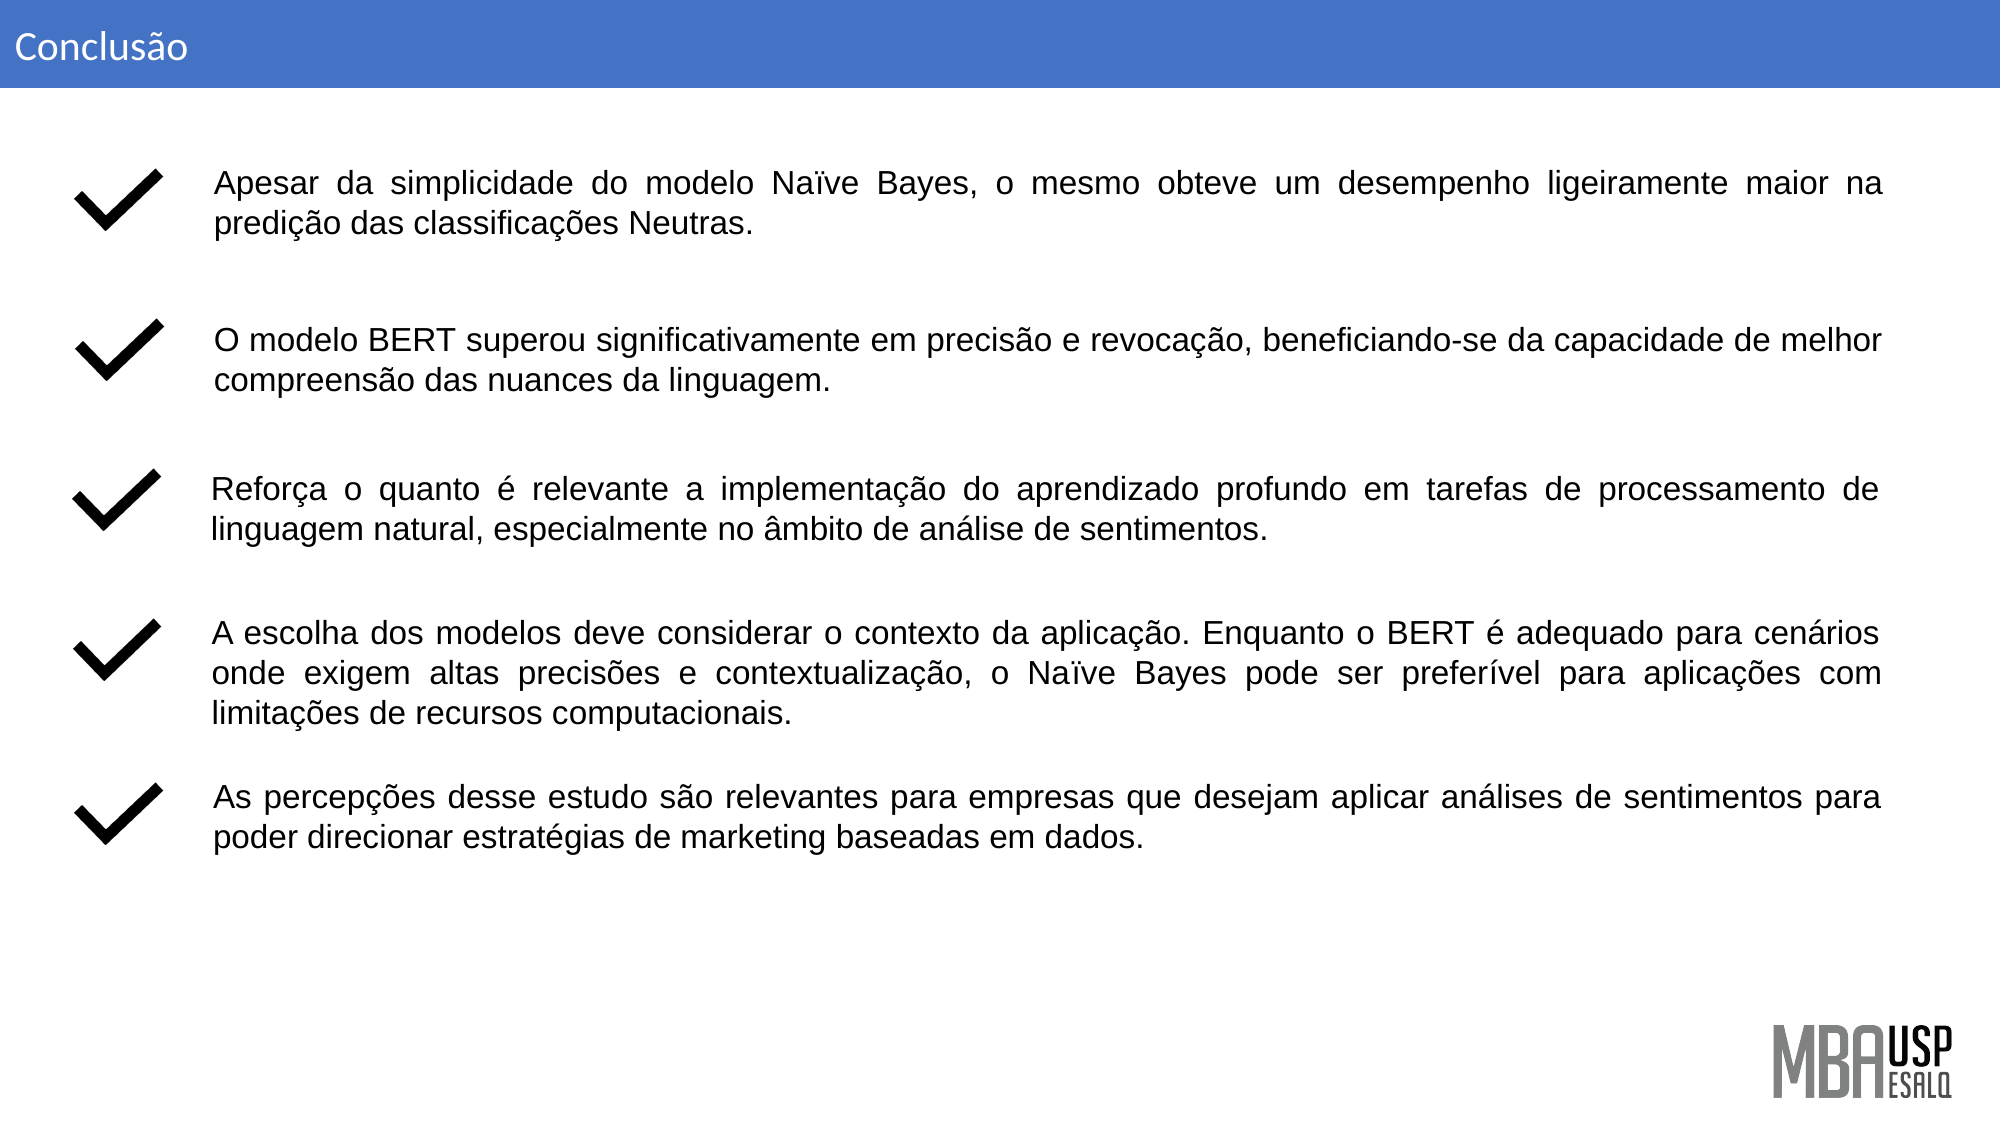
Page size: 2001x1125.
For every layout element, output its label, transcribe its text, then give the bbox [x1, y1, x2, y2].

text_box A escolha dos modelos deve considerar o contexto da aplicação. Enquanto o BERT é adequado para cenários onde exigem altas precisões e contextualização, o Naïve Bayes pode ser preferível para aplicações com limitações de recursos computacionais. [196, 603, 1898, 739]
text_box As percepções desse estudo são relevantes para empresas que desejam aplicar análises de sentimentos para poder direcionar estratégias de marketing baseadas em dados. [198, 767, 1899, 863]
picture [72, 153, 165, 246]
picture [73, 303, 166, 396]
text_box Conclusão [0, 0, 2000, 89]
picture [1765, 1021, 1960, 1102]
picture [70, 453, 163, 546]
picture [71, 603, 163, 696]
text_box O modelo BERT superou significativamente em precisão e revocação, beneficiando-se da capacidade de melhor compreensão das nuances da linguagem. [198, 310, 1900, 406]
text_box Apesar da simplicidade do modelo Naïve Bayes, o mesmo obteve um desempenho ligeiramente maior na predição das classificações Neutras. [198, 153, 1900, 249]
picture [72, 767, 165, 860]
text_box Reforça o quanto é relevante a implementação do aprendizado profundo em tarefas de processamento de linguagem natural, especialmente no âmbito de análise de sentimentos. [196, 459, 1897, 555]
